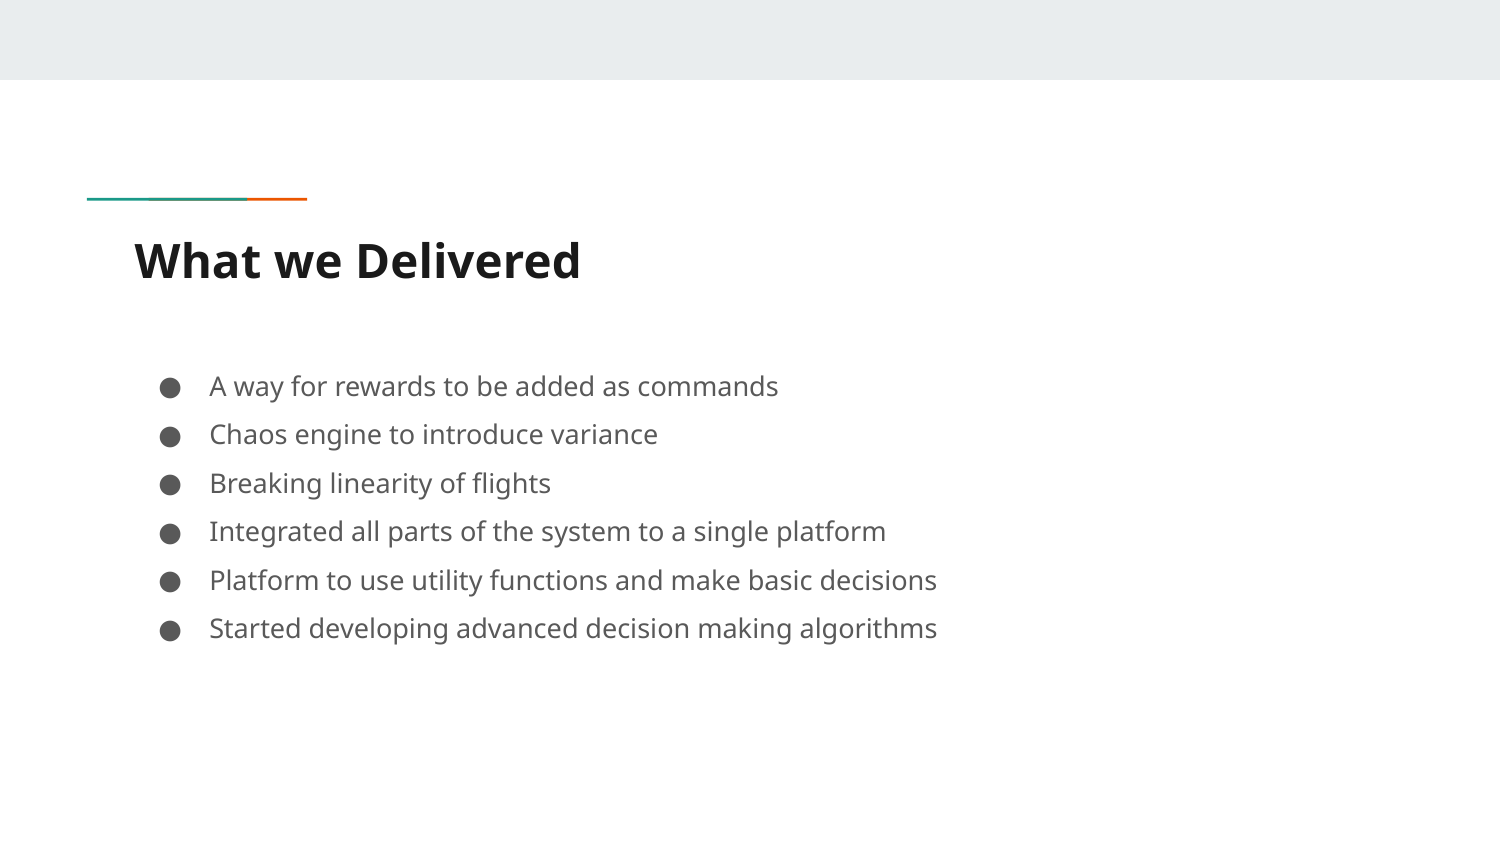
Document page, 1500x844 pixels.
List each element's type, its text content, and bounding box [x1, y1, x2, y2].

title What we Delivered [119, 216, 1381, 305]
list A way for rewards to be added as commands Chaos engine to introduce variance Breaking linearity of flights Integrated all parts of the system to a single platform Platform to use utility functions and make basic decisions Started developing advanced decision making algorithms [119, 337, 1381, 709]
